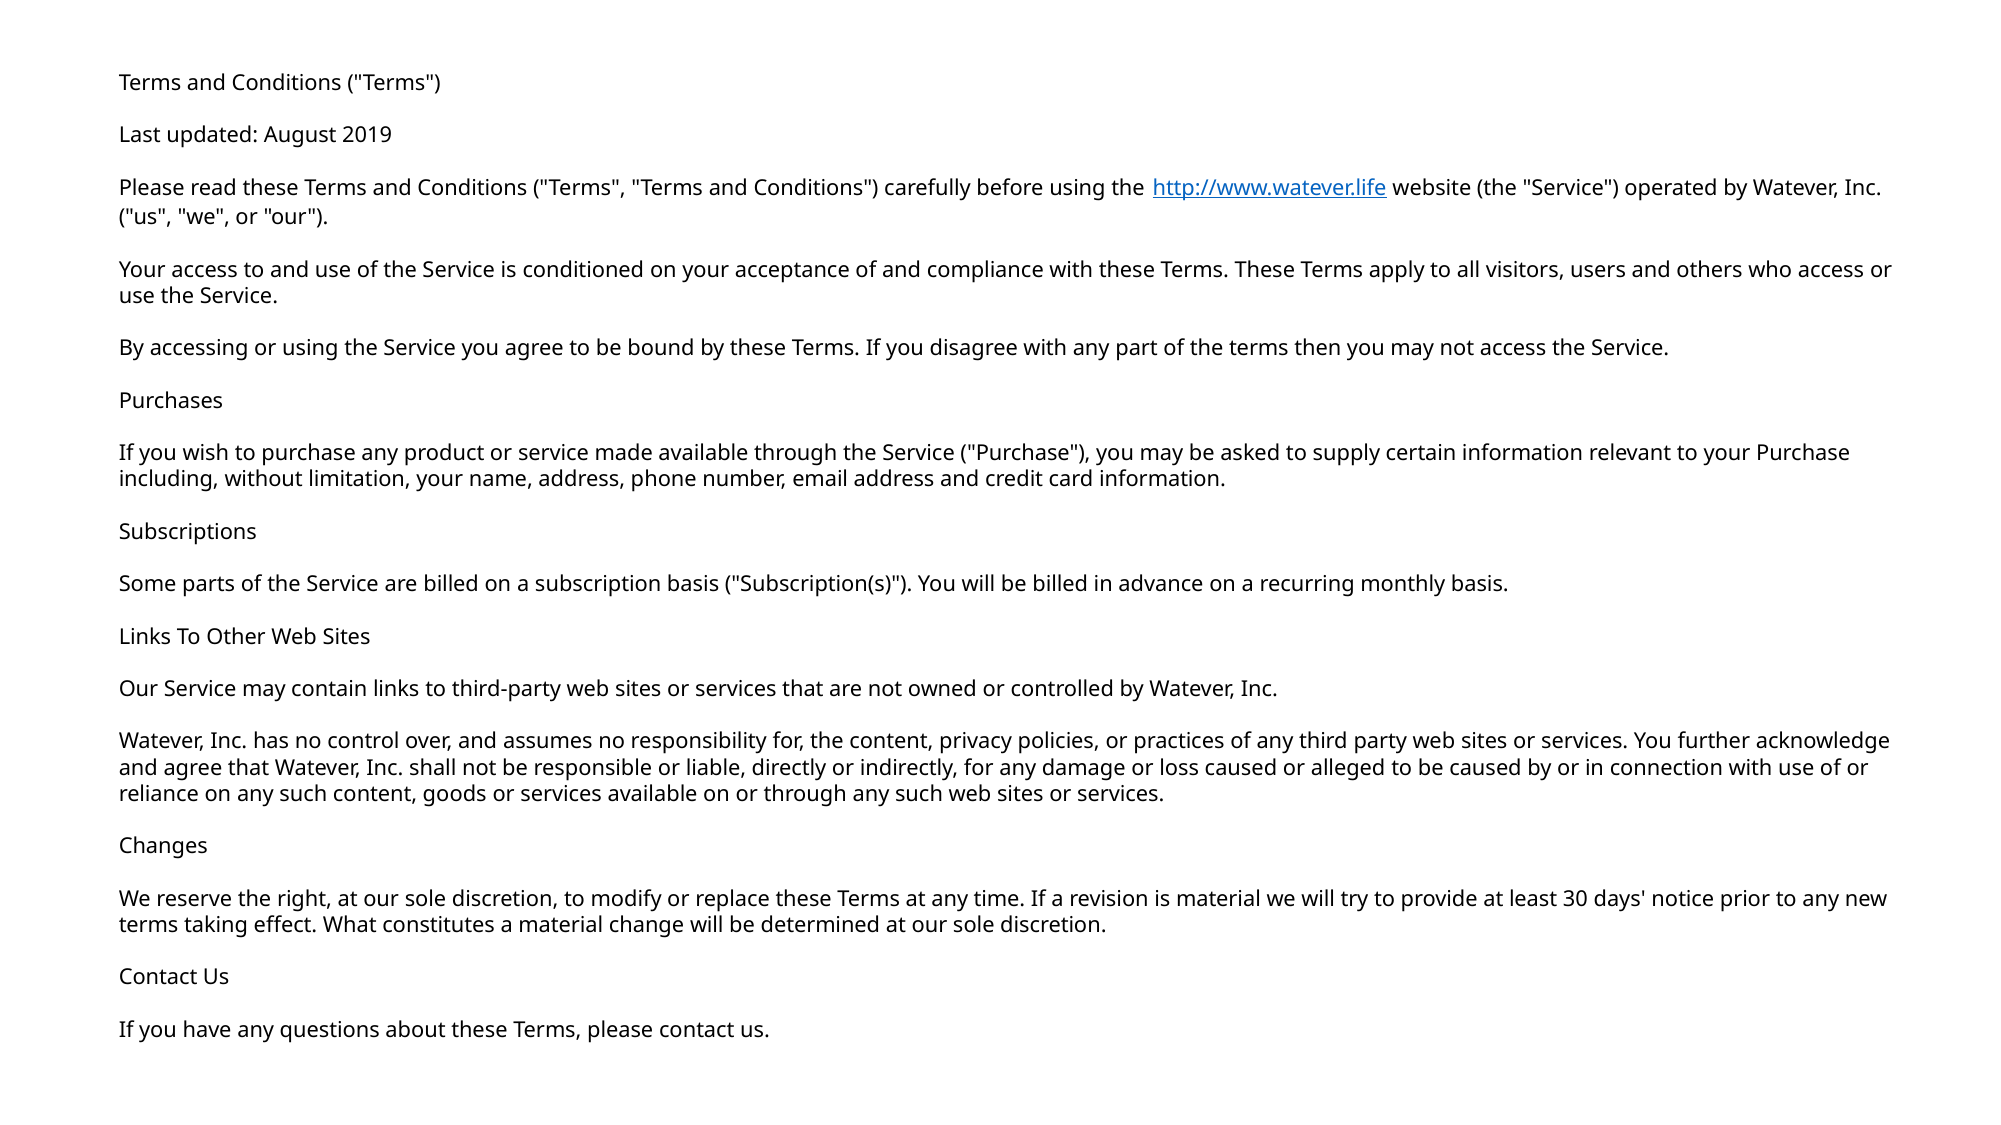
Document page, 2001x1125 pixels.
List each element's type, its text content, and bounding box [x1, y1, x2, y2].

text_box Terms and Conditions ("Terms") Last updated: August 2019 Please read these Terms and Conditions ("Terms", "Terms and Conditions") carefully before using the http://www.watever.life website (the "Service") operated by Watever, Inc. ("us", "we", or "our"). Your access to and use of the Service is conditioned on your acceptance of and compliance with these Terms. These Terms apply to all visitors, users and others who access or use the Service. By accessing or using the Service you agree to be bound by these Terms. If you disagree with any part of the terms then you may not access the Service. Purchases If you wish to purchase any product or service made available through the Service ("Purchase"), you may be asked to supply certain information relevant to your Purchase including, without limitation, your name, address, phone number, email address and credit card information. Subscriptions Some parts of the Service are billed on a subscription basis ("Subscription(s)"). You will be billed in advance on a recurring monthly basis. Links To Other Web Sites Our Service may contain links to third-party web sites or services that are not owned or controlled by Watever, Inc. Watever, Inc. has no control over, and assumes no responsibility for, the content, privacy policies, or practices of any third party web sites or services. You further acknowledge and agree that Watever, Inc. shall not be responsible or liable, directly or indirectly, for any damage or loss caused or alleged to be caused by or in connection with use of or reliance on any such content, goods or services available on or through any such web sites or services. Changes We reserve the right, at our sole discretion, to modify or replace these Terms at any time. If a revision is material we will try to provide at least 30 days' notice prior to any new terms taking effect. What constitutes a material change will be determined at our sole discretion. Contact Us If you have any questions about these Terms, please contact us. [103, 60, 1937, 1050]
